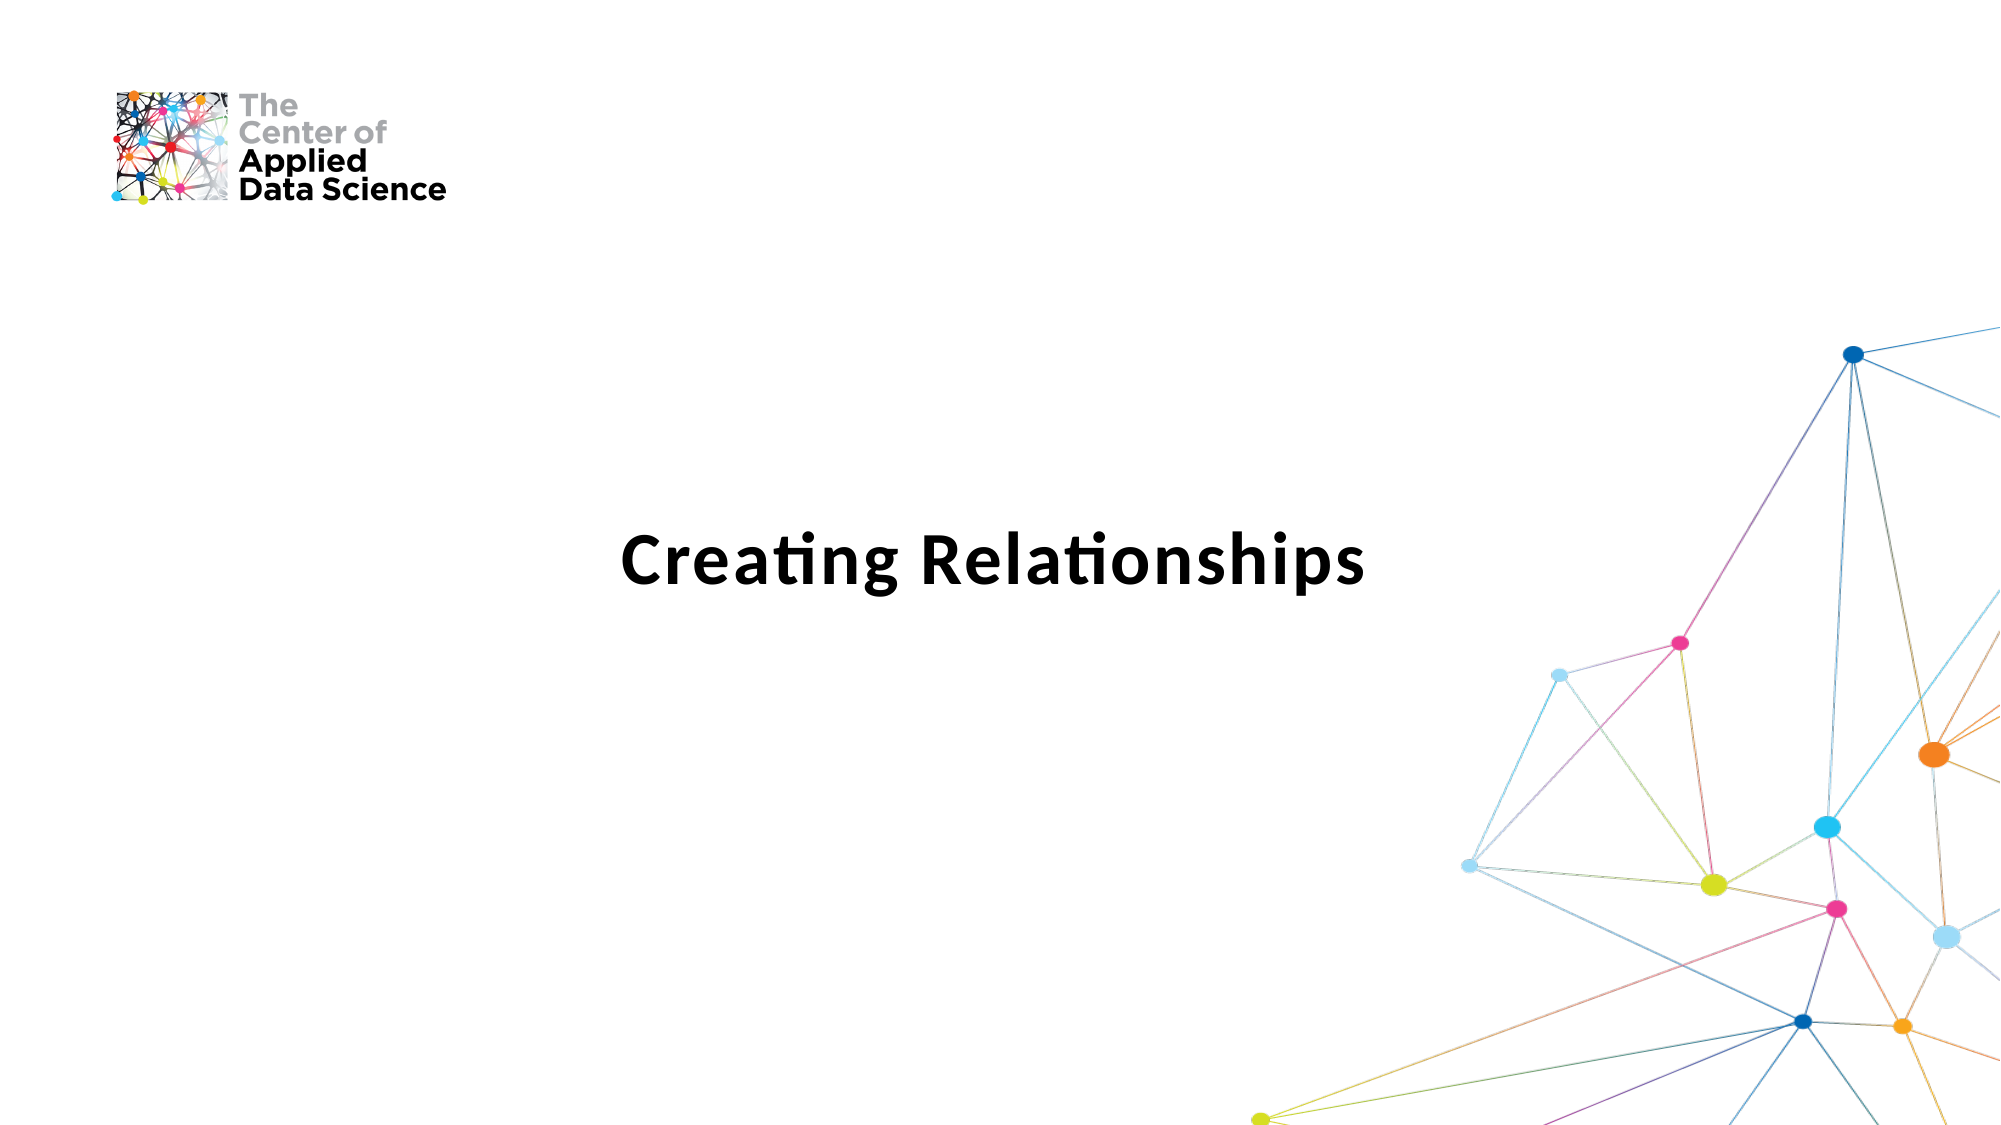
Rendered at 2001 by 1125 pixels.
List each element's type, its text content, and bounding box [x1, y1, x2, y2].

picture [1219, 314, 2000, 1125]
picture [111, 90, 446, 205]
title Creating Relationships [619, 507, 1381, 698]
